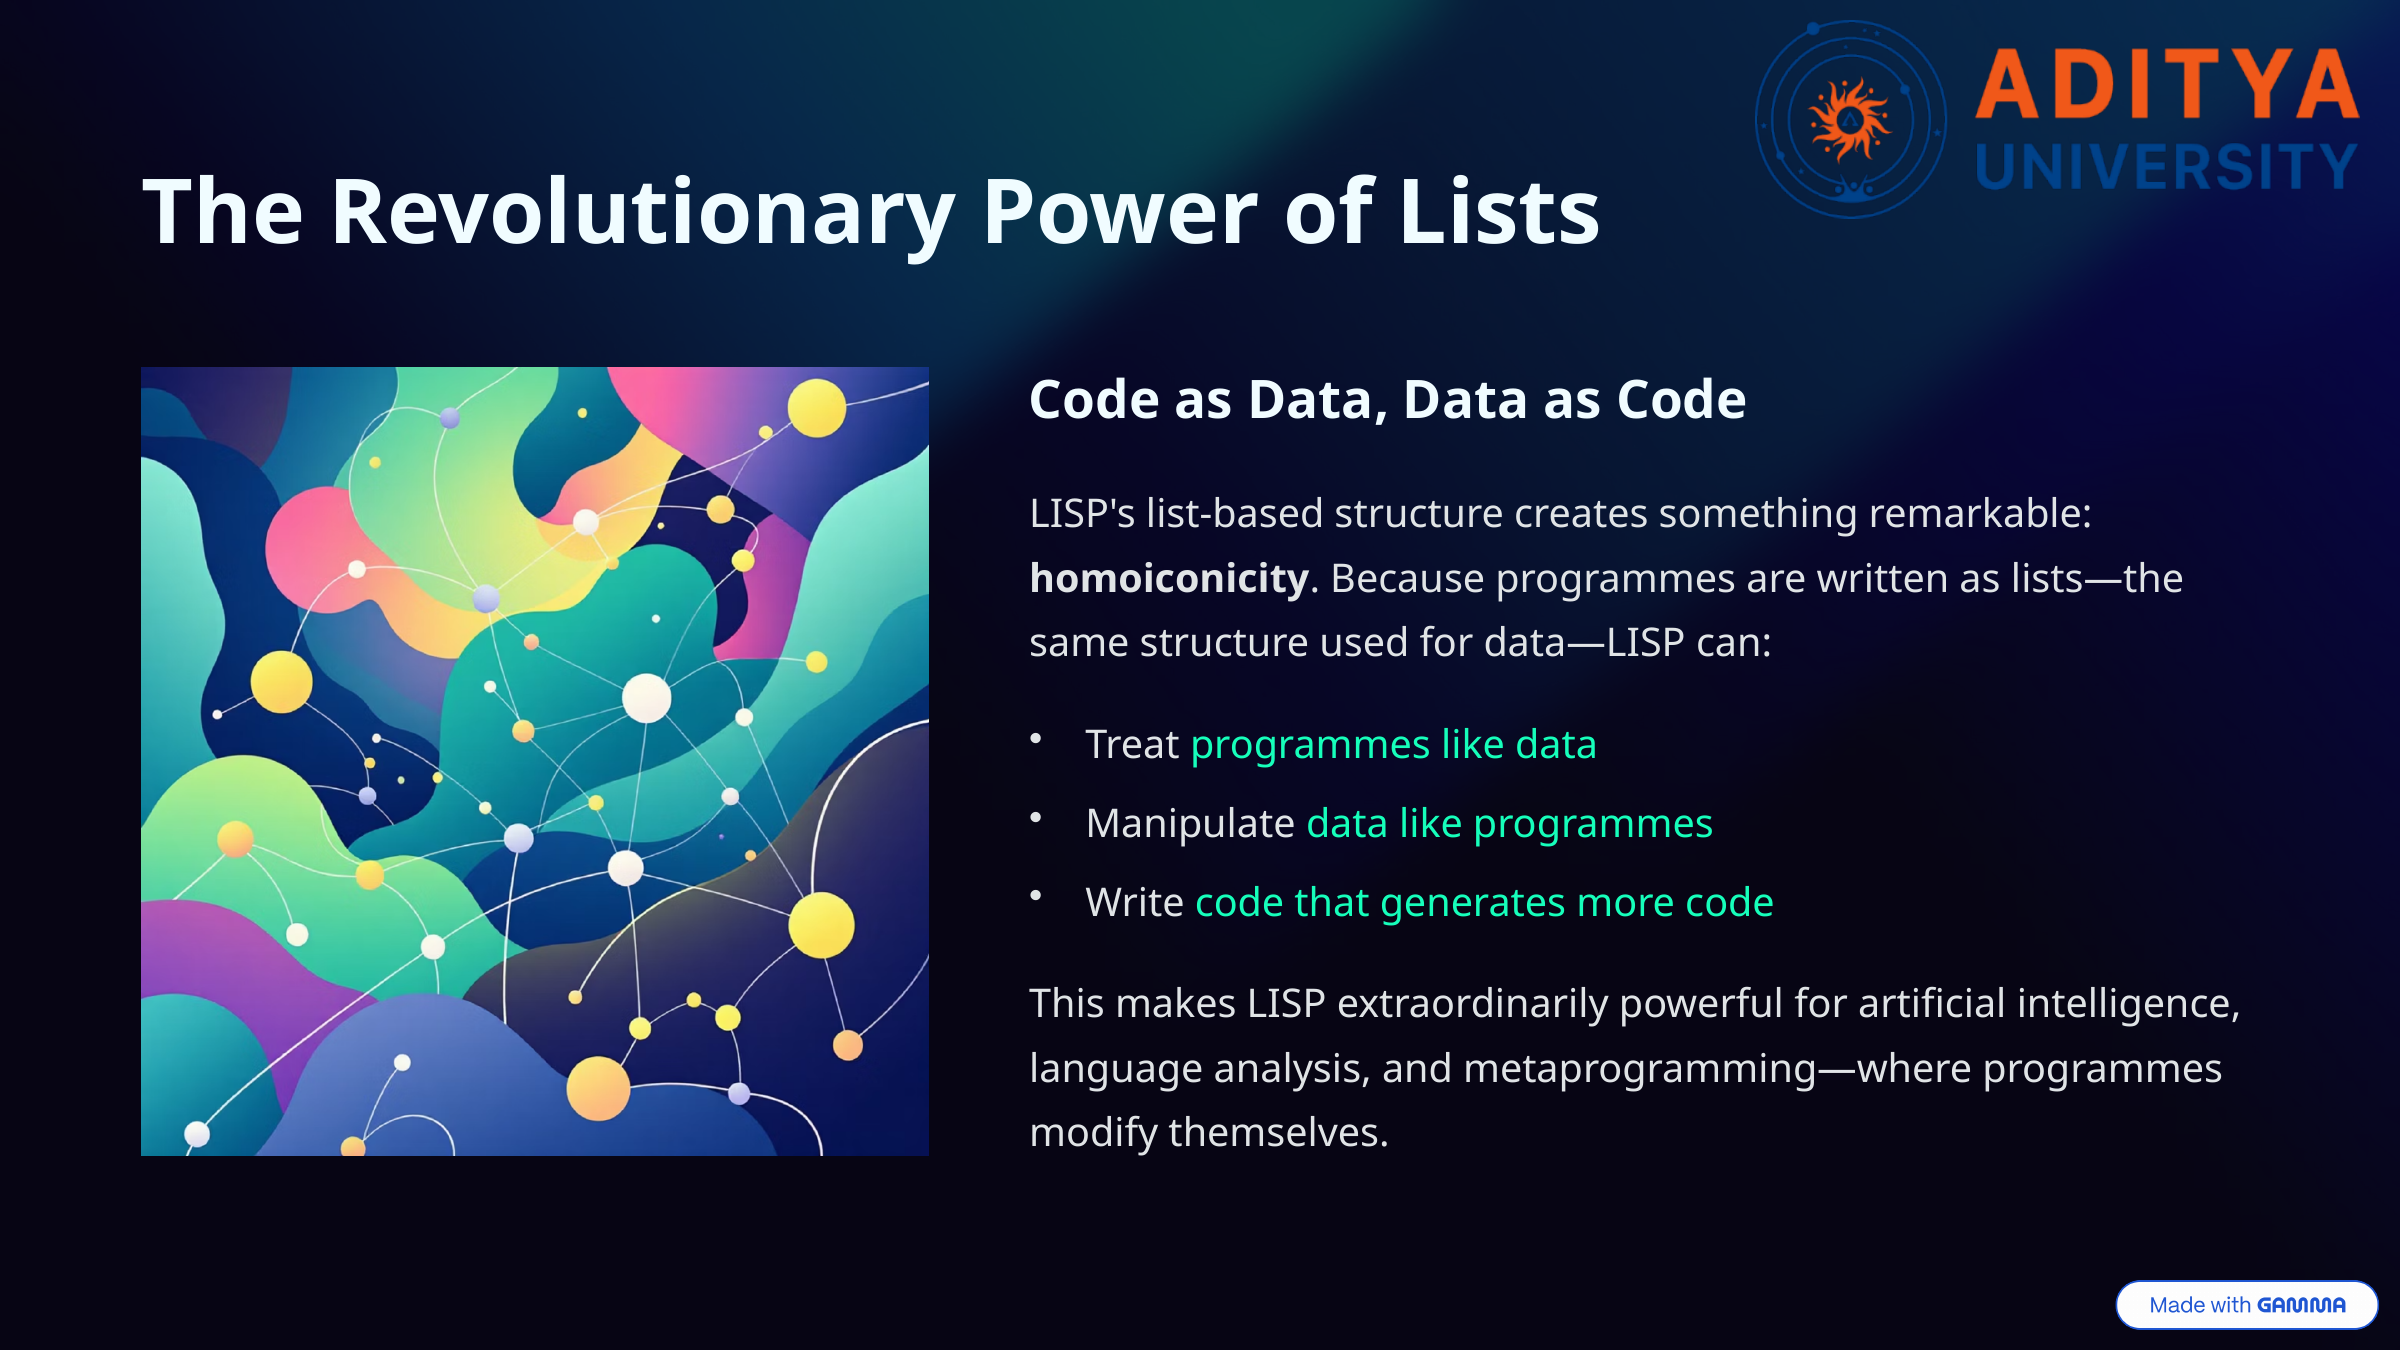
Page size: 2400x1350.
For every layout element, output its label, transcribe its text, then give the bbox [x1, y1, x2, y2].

picture [2106, 1271, 2389, 1339]
text_box Treat programmes like data [1029, 701, 2260, 767]
text_box LISP's list-based structure creates something remarkable: homoiconicity. Because programmes are written as lists—the same structure used for data—LISP can: [1029, 470, 2260, 666]
picture [141, 367, 929, 1156]
text_box This makes LISP extraordinarily powerful for artificial intelligence, language analysis, and metaprogramming—where programmes modify themselves. [1029, 960, 2260, 1156]
text_box Code as Data, Data as Code [1029, 362, 1709, 431]
text_box Write code that generates more code [1029, 859, 2260, 925]
picture [1754, 20, 2360, 219]
text_box The Revolutionary Power of Lists [141, 149, 1516, 262]
text_box Manipulate data like programmes [1029, 780, 2260, 846]
